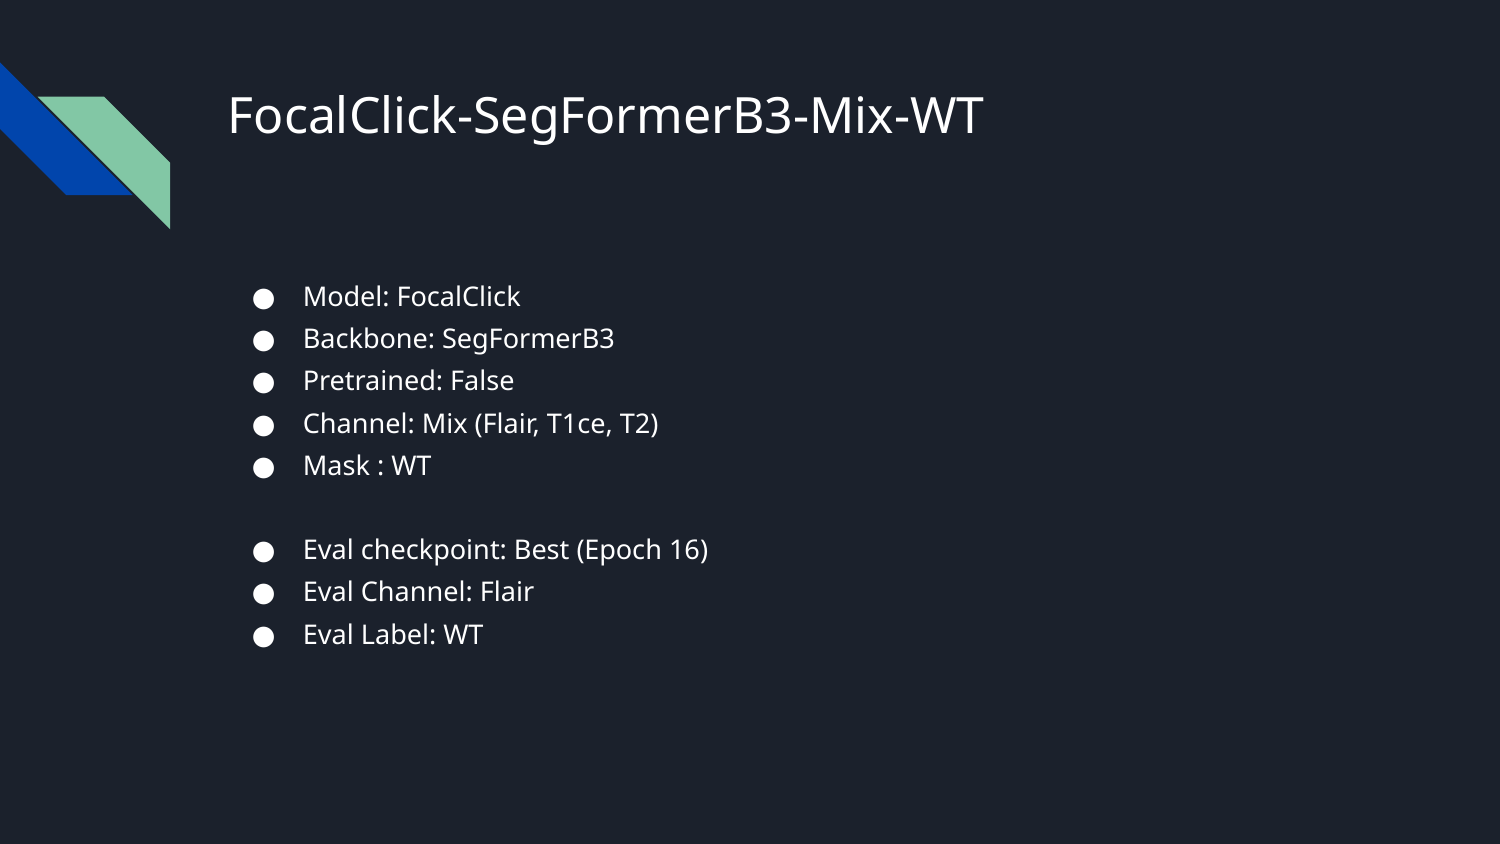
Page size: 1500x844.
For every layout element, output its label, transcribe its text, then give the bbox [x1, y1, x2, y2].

list Model: FocalClick Backbone: SegFormerB3 Pretrained: False Channel: Mix (Flair, T1ce, T2) Mask : WT Eval checkpoint: Best (Epoch 16) Eval Channel: Flair Eval Label: WT [212, 257, 1368, 735]
title FocalClick-SegFormerB3-Mix-WT [212, 64, 1368, 215]
